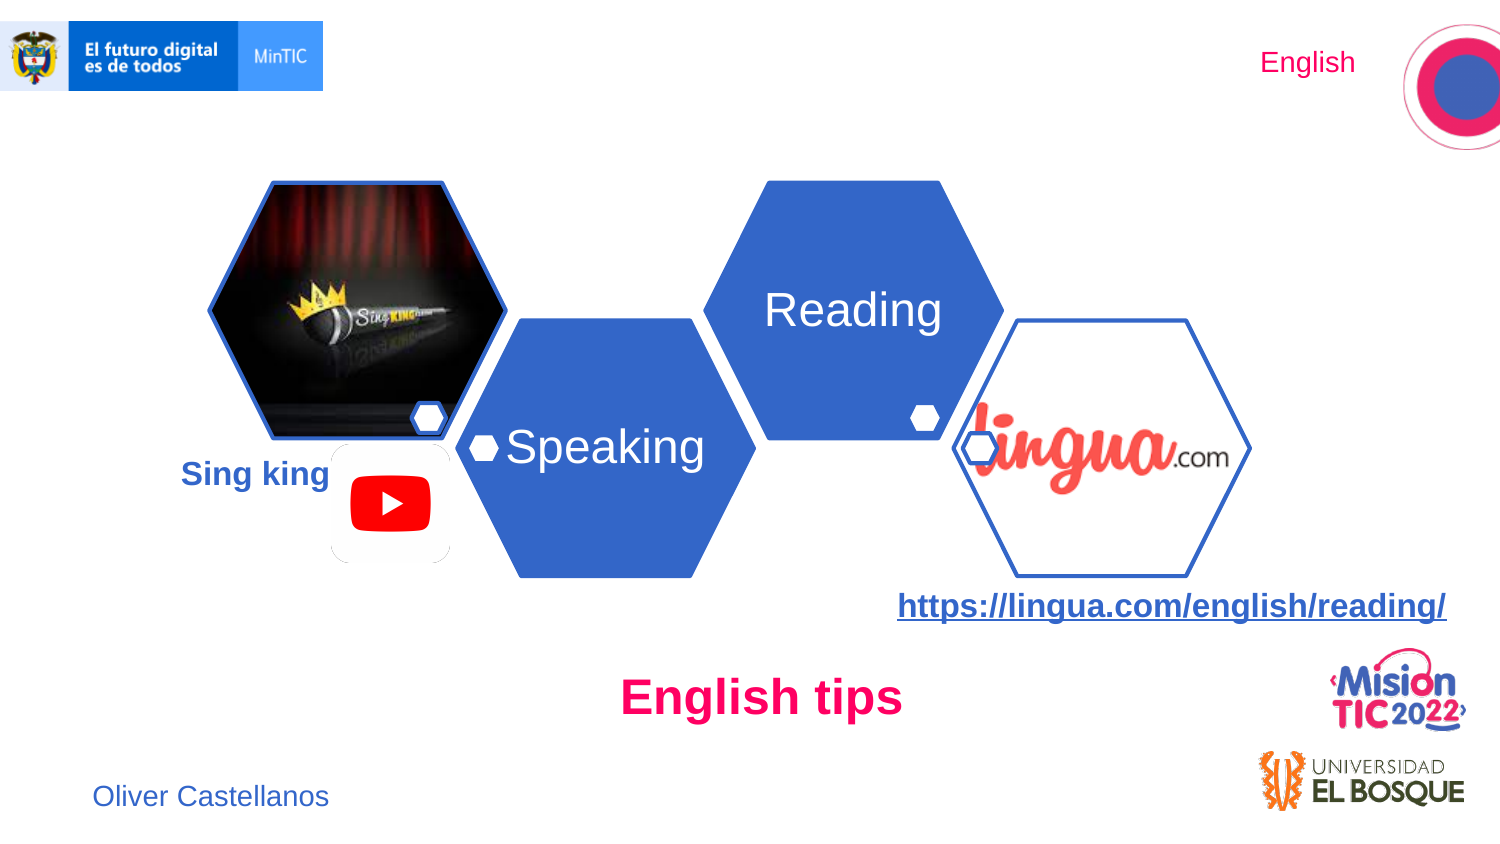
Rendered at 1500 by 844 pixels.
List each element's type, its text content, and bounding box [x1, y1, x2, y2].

picture [0, 21, 323, 91]
text_box https://lingua.com/english/reading/ [1254, 576, 1471, 672]
text_box Sing king [166, 444, 204, 500]
picture [331, 444, 451, 563]
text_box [209, 88, 1251, 671]
picture [1240, 672, 1488, 827]
list English tips [78, 649, 1427, 756]
picture [1404, 25, 1500, 149]
